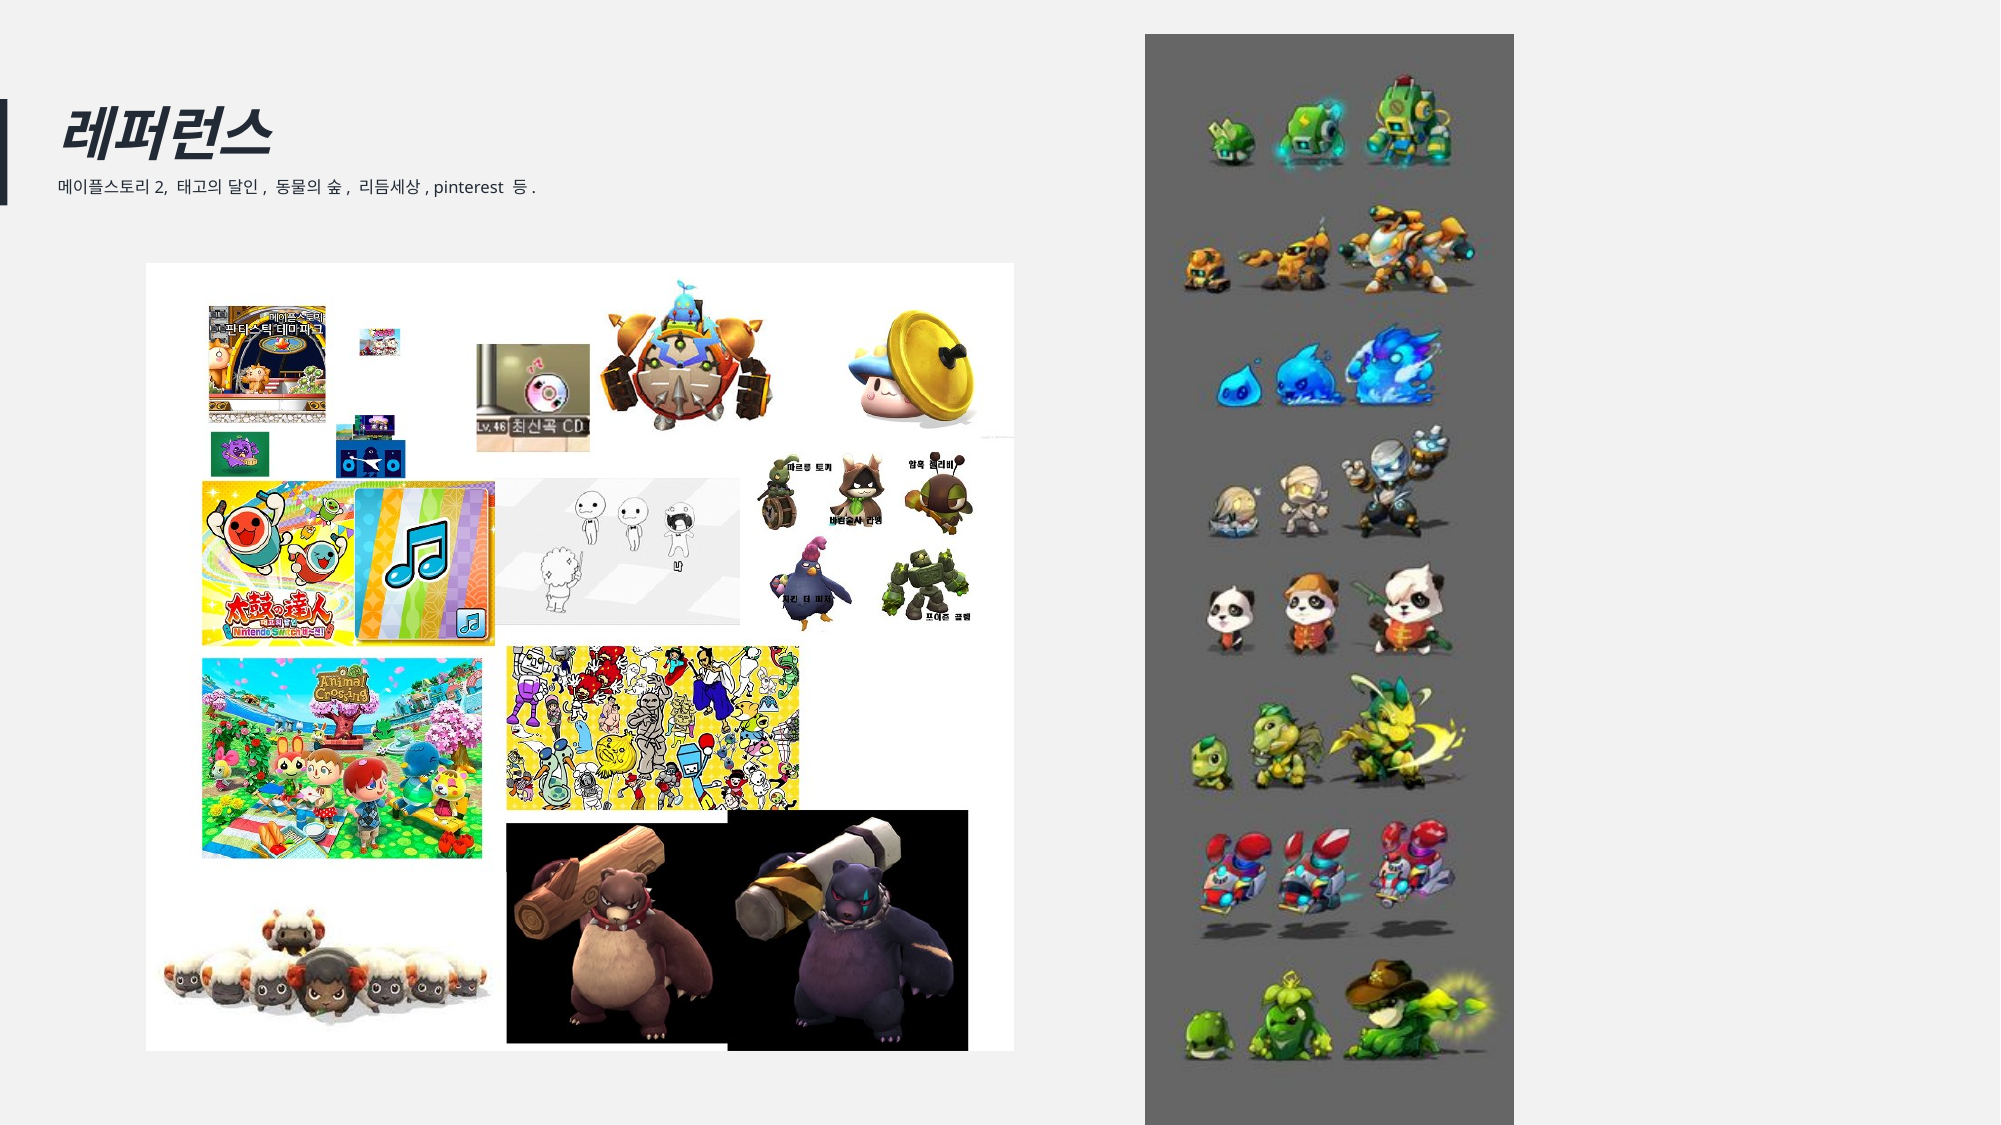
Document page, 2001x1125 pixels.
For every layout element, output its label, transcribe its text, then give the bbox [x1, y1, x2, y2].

picture [146, 263, 1014, 1052]
picture [1144, 34, 1515, 1125]
text_box [0, 99, 8, 206]
text_box 레퍼런스 메이플스토리2, 태고의 달인, 동물의 숲, 리듬세상, pinterest 등. [42, 54, 948, 204]
